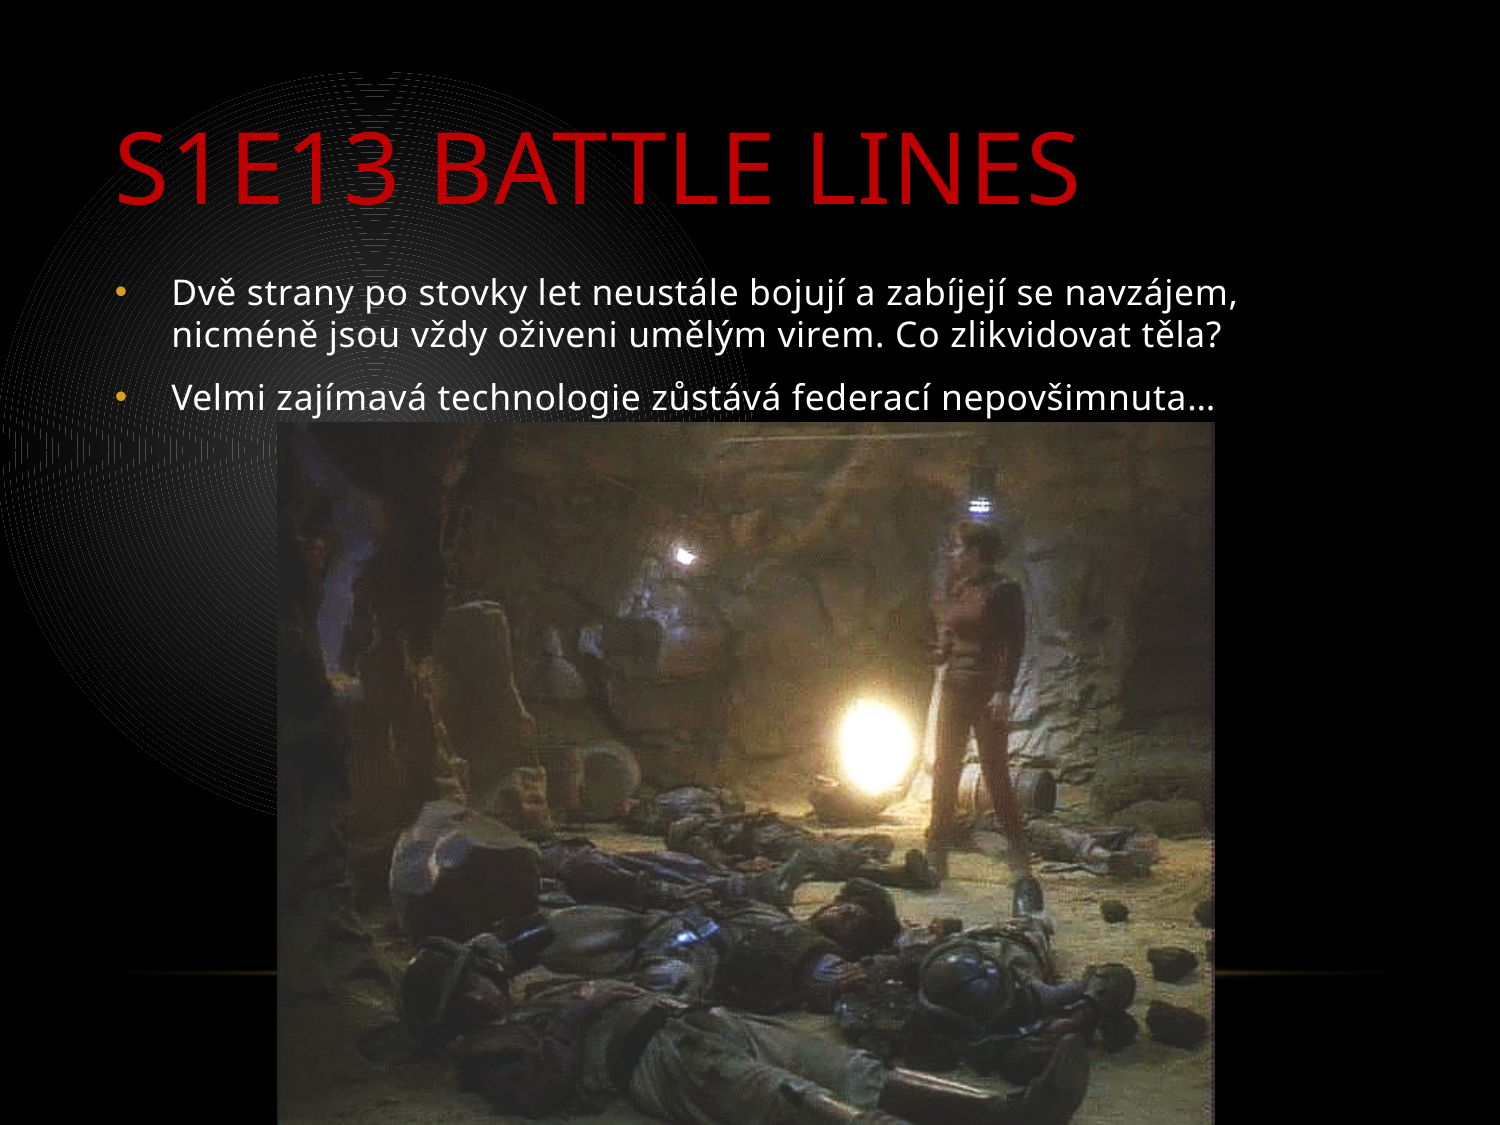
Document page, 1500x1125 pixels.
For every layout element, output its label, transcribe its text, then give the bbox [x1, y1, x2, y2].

title S1E13 BATTLE LINES [99, 45, 1400, 233]
list Dvě strany po stovky let neustále bojují a zabíjejí se navzájem, nicméně jsou vždy oživeni umělým virem. Co zlikvidovat těla? Velmi zajímavá technologie zůstává federací nepovšimnuta… [99, 262, 1400, 938]
picture [0, 0, 1500, 1125]
